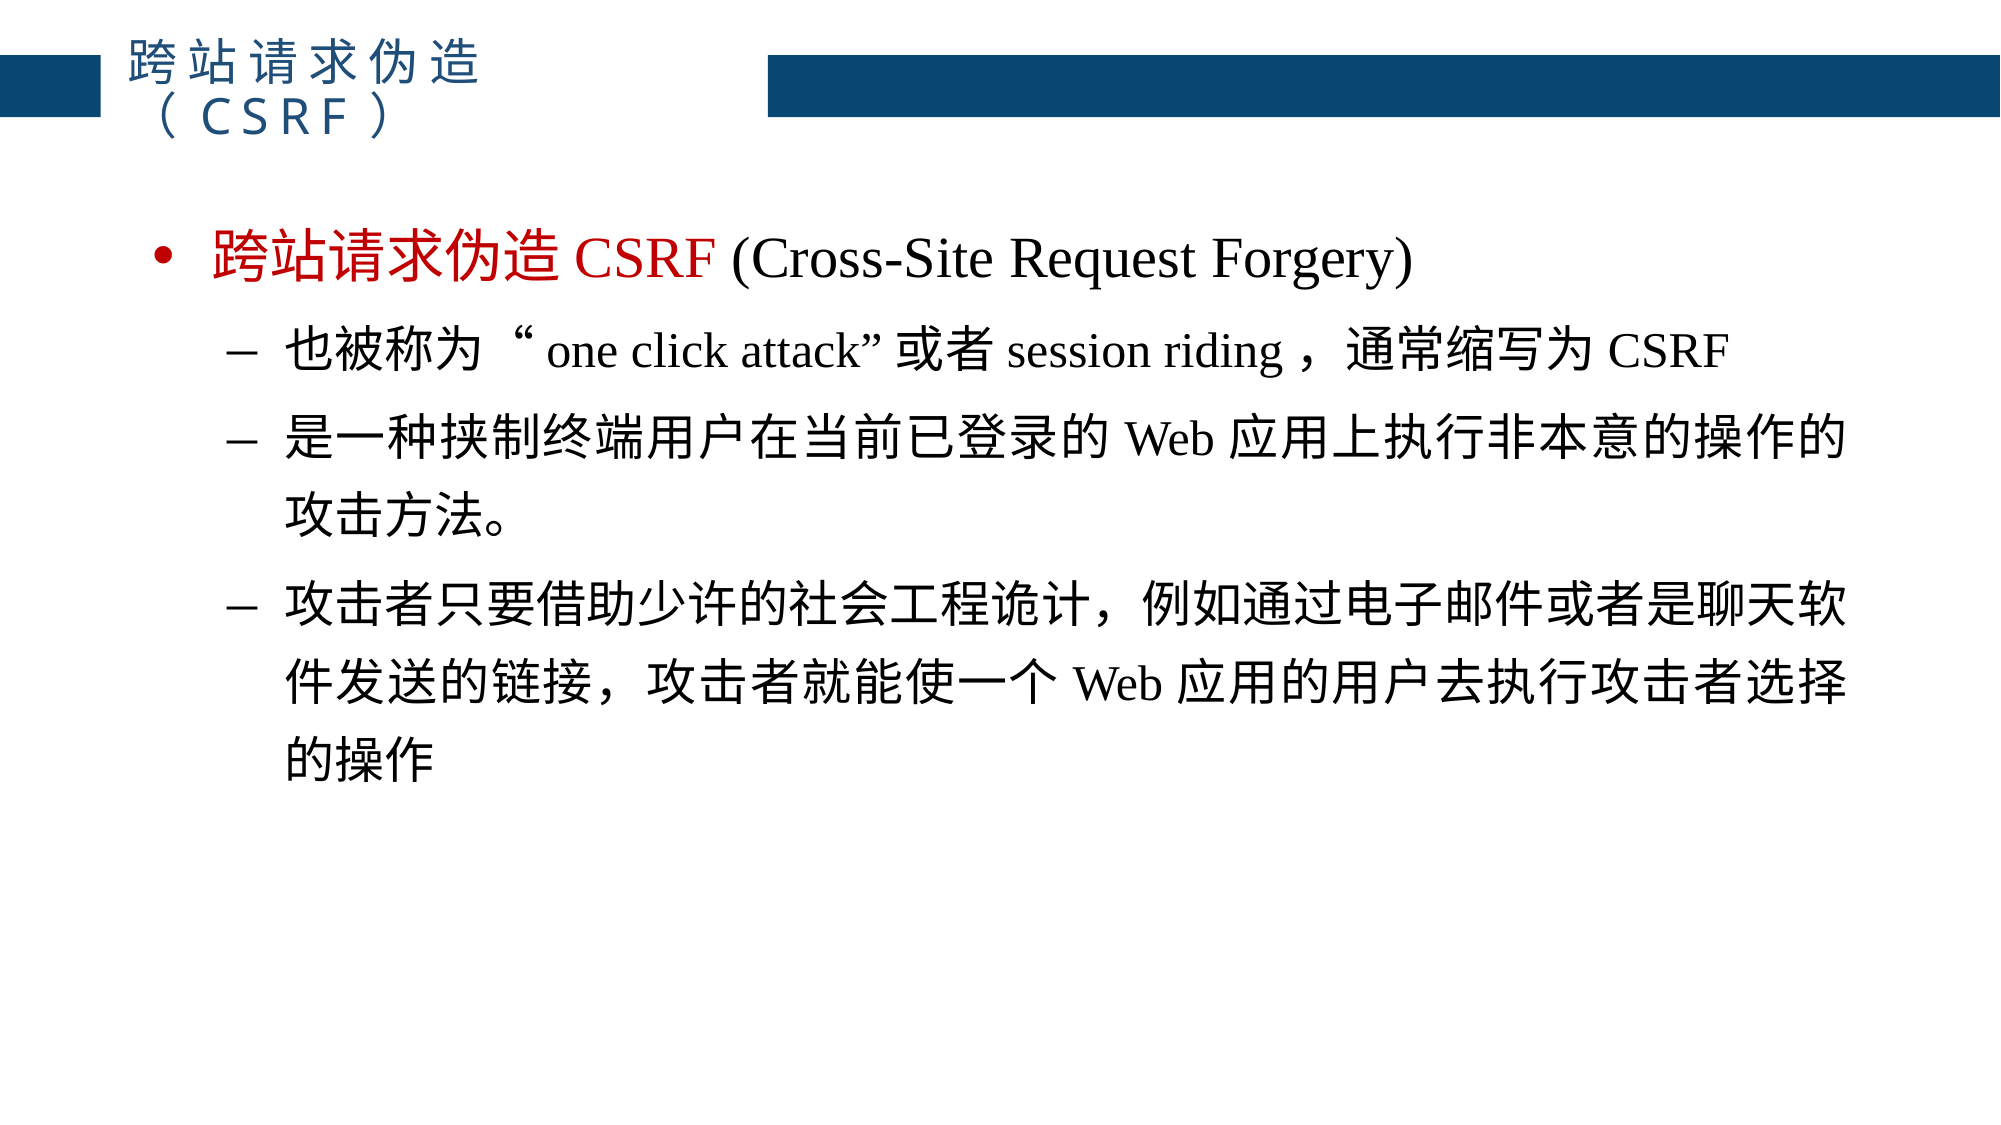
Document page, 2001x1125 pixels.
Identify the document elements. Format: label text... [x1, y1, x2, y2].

list 跨站请求伪造CSRF (Cross-­Site Request Forgery) 也被称为“one click attack”或者session riding，通常缩写为CSRF 是一种挟制终端用户在当前已登录的Web应用上执行非本意的操作的攻击方法。 攻击者只要借助少许的社会工程诡计，例如通过电子邮件或者是聊天软件发送的链接，攻击者就能使一个Web应用的用户去执行攻击者选择的操作 [137, 190, 1863, 1015]
text_box 主讲：枕边月亮 [89, 44, 270, 55]
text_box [0, 55, 2000, 118]
text_box 跨站请求伪造（CSRF） [112, 118, 768, 123]
